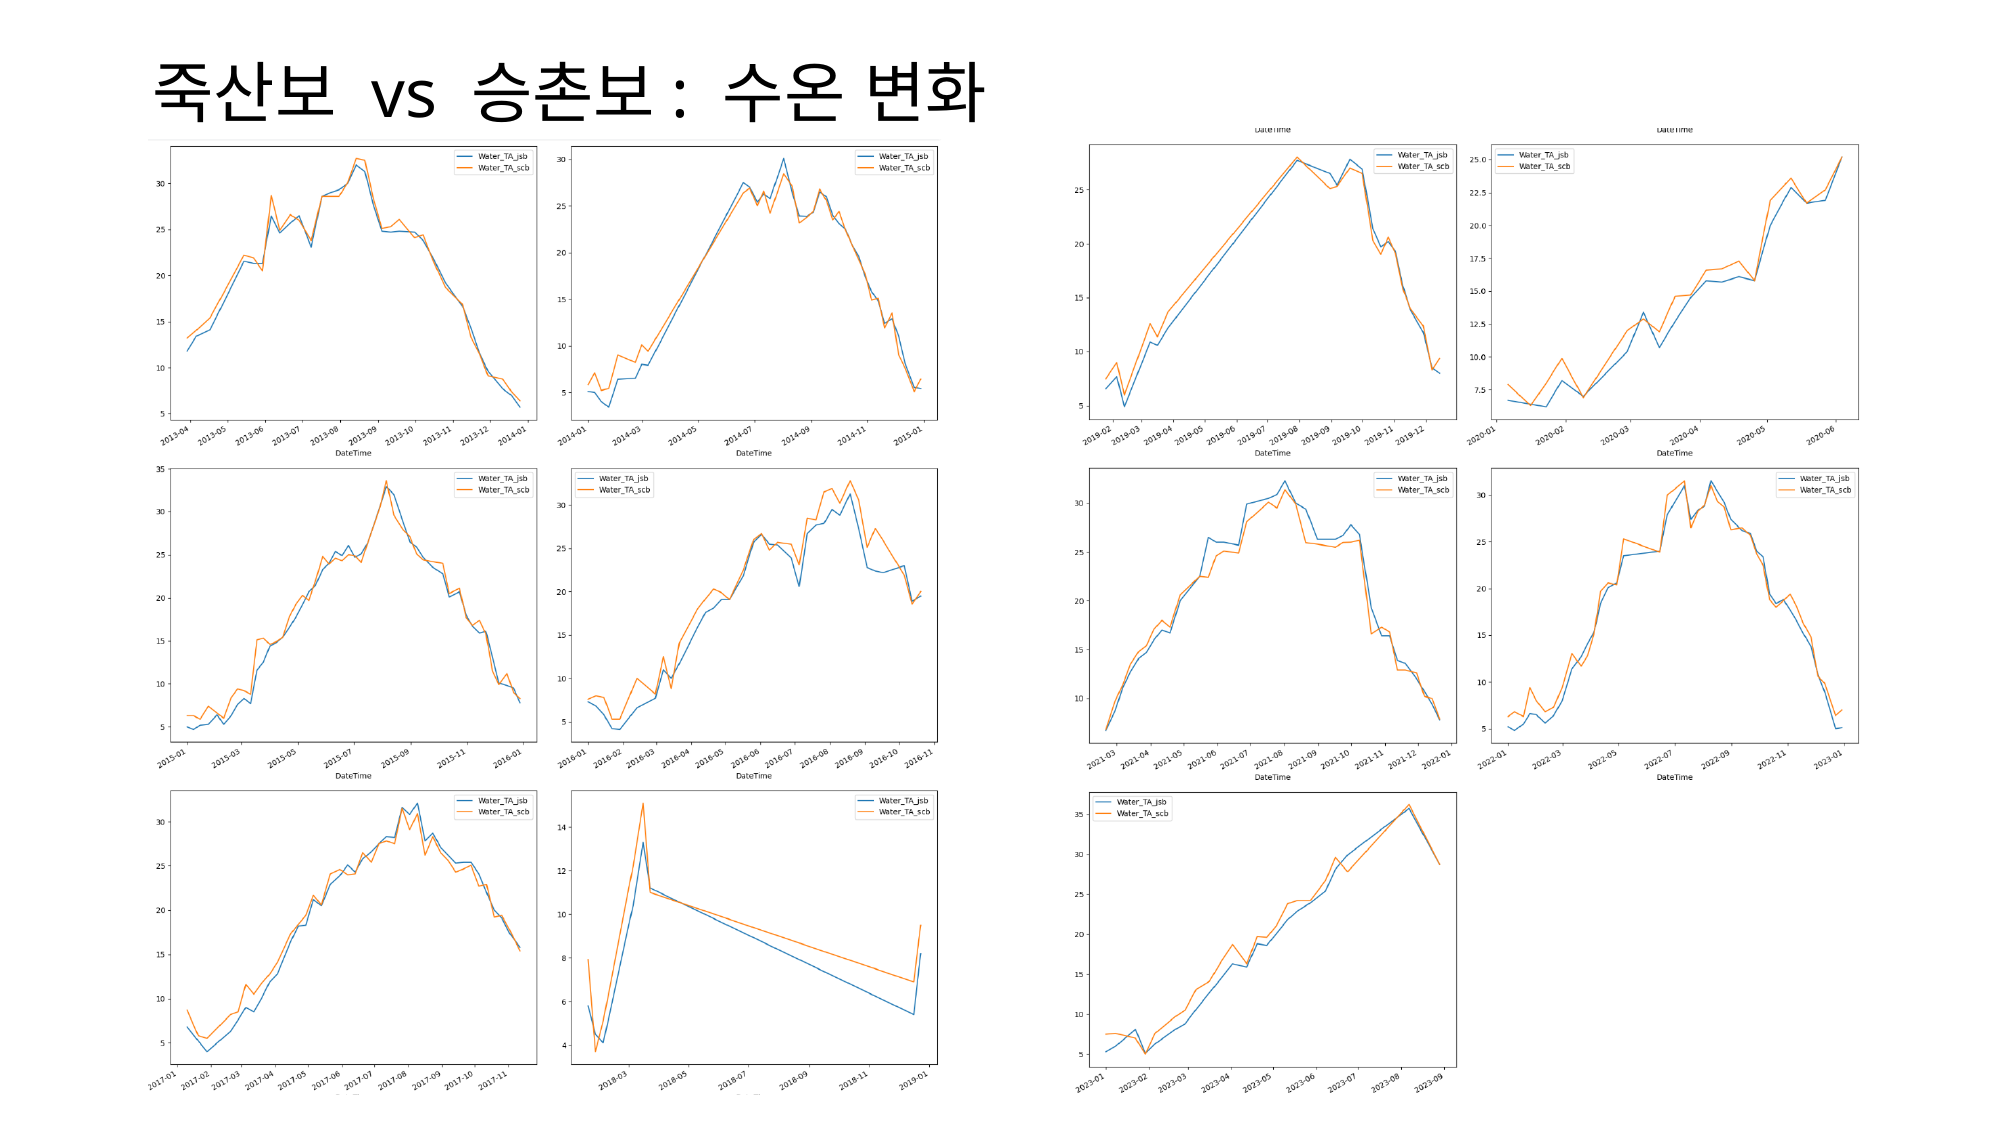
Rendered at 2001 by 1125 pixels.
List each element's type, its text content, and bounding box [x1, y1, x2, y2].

picture [1060, 127, 1863, 1096]
picture [147, 138, 945, 1096]
title 죽산보 vs 승촌보: 수온 변화 [137, 30, 1863, 162]
